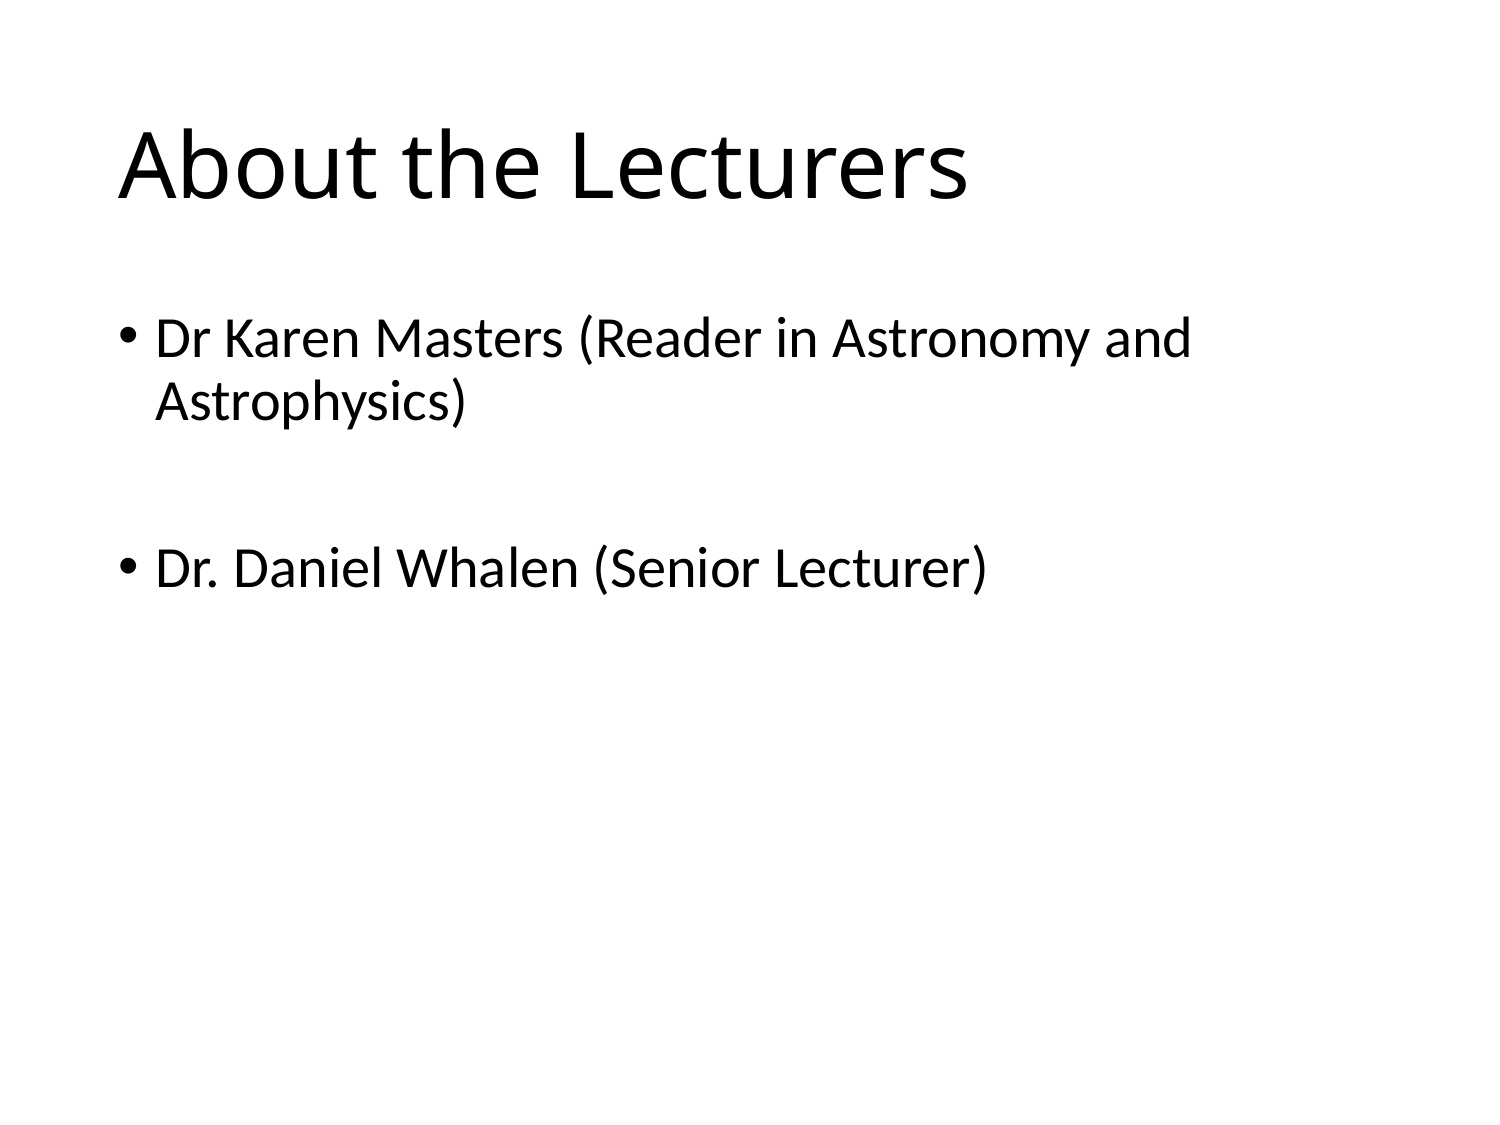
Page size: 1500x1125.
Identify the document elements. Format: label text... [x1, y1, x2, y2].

list Dr Karen Masters (Reader in Astronomy and Astrophysics) Dr. Daniel Whalen (Senior Lecturer) [103, 299, 1397, 1014]
title About the Lecturers [103, 59, 1397, 278]
